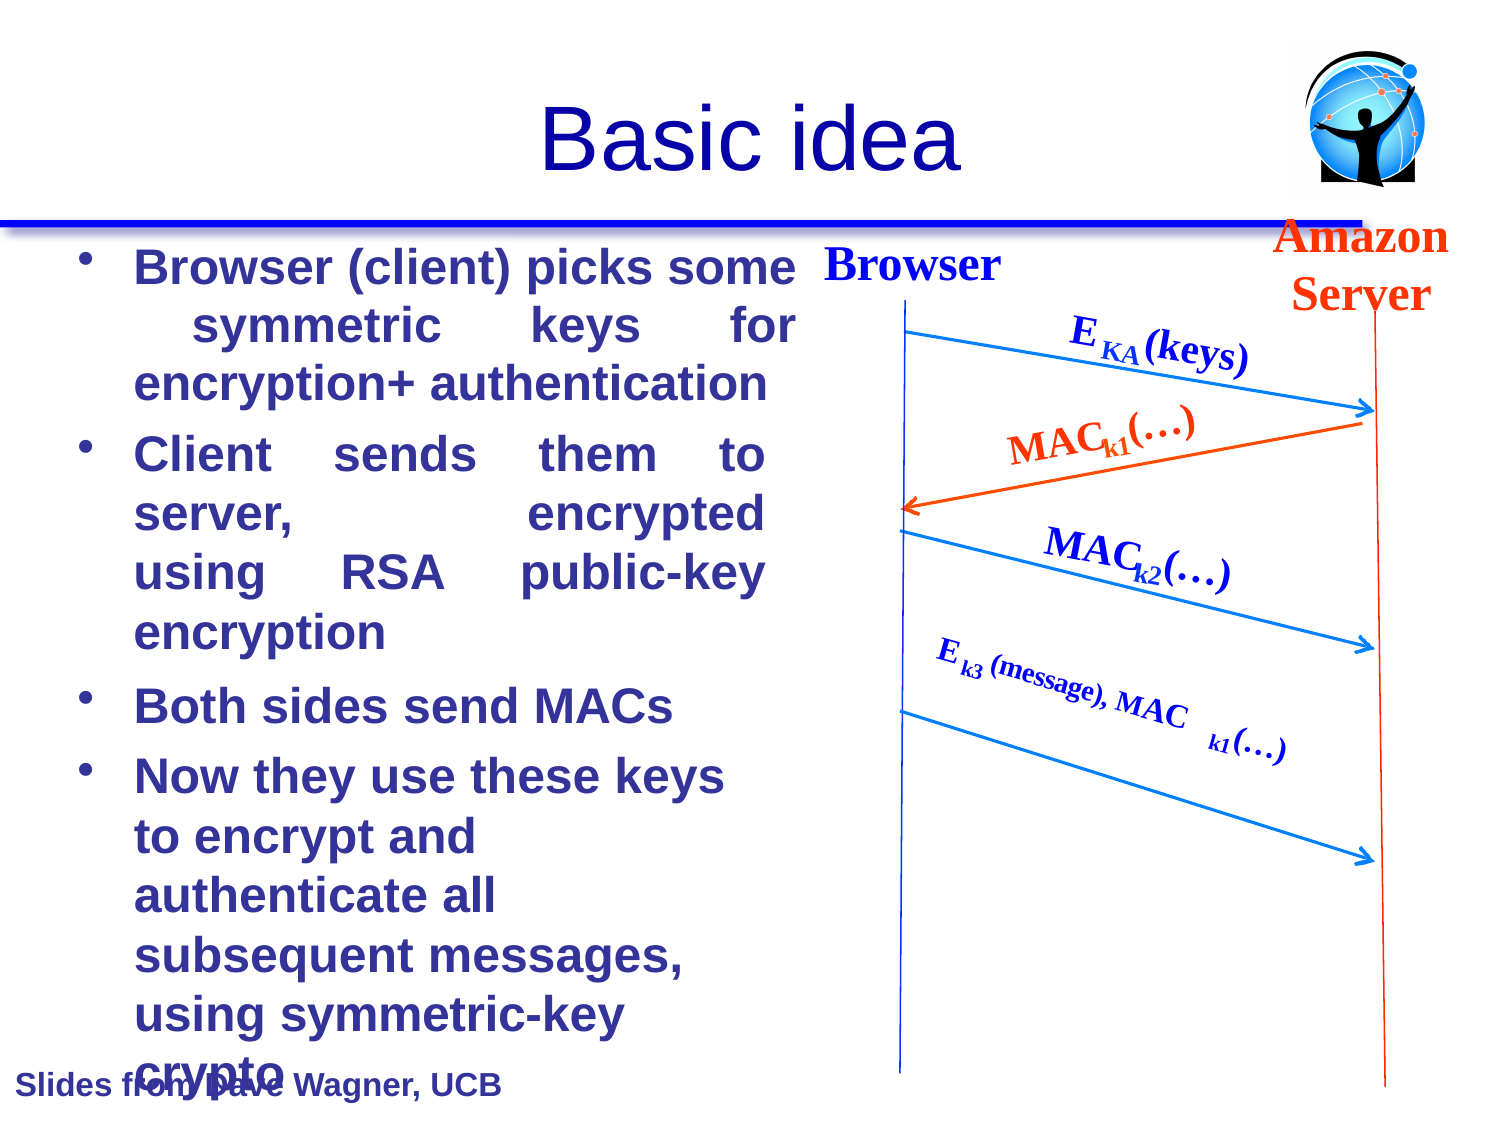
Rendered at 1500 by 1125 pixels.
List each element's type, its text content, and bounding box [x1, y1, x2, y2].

text_box Amazon Server [1270, 198, 1491, 321]
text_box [898, 709, 1376, 866]
title Basic idea [536, 0, 965, 189]
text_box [898, 298, 1387, 1089]
text_box Browser [821, 228, 1025, 291]
text_box Browser (client) picks some symmetric keys for encryption+ authentication Client sends them to server, encrypted using RSA public-key encryption Both sides send MACs Now they use these keys to encrypt and authenticate all subsequent messages, using symmetric-key crypto [75, 230, 797, 1103]
picture [1291, 40, 1440, 198]
text_box Slides from Dave Wagner, UCB [0, 1055, 555, 1111]
